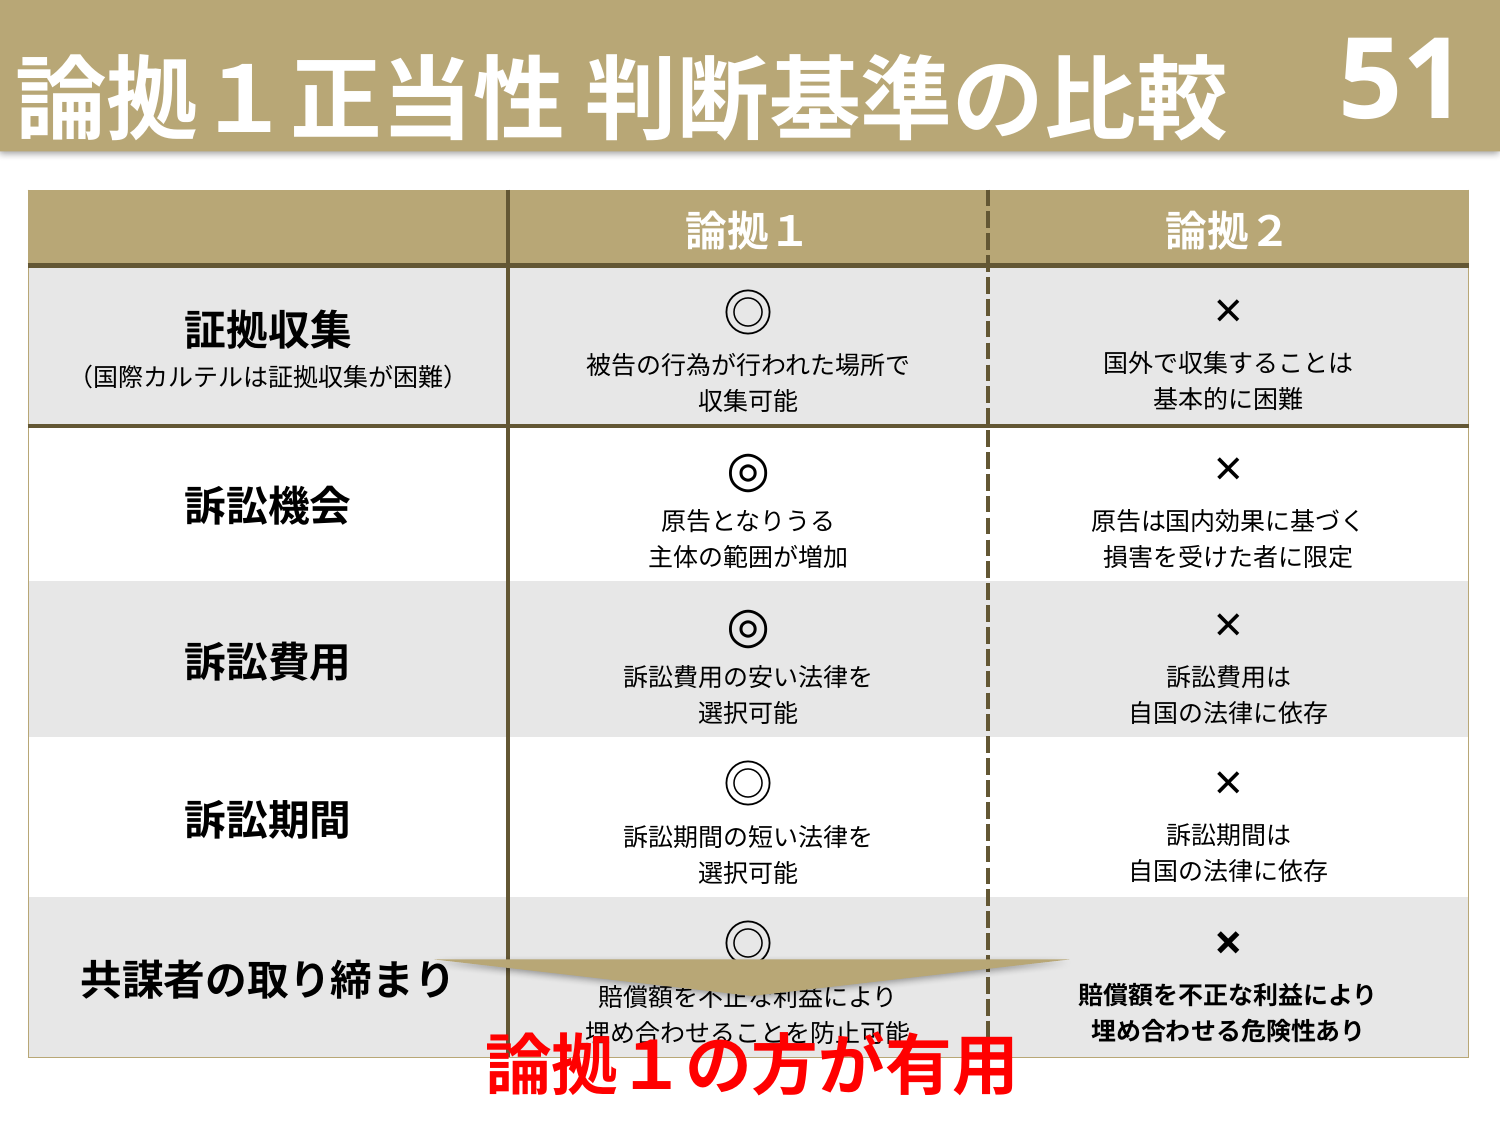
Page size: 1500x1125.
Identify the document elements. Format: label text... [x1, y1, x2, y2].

table_cell × 賠償額を不正な利益により 埋め合わせる危険性あり [988, 897, 1468, 1057]
table_cell 訴訟機会 [29, 428, 506, 581]
table_cell 共謀者の取り締まり [29, 897, 506, 1057]
table_cell × 原告は国内効果に基づく 損害を受けた者に限定 [988, 428, 1468, 581]
table_header 論拠１ [510, 191, 988, 263]
table_cell ◎ 被告の行為が行われた場所で 収集可能 [510, 268, 988, 424]
table_header 論拠２ [988, 191, 1468, 263]
table_cell ◎ 賠償額を不正な利益により 埋め合わせることを防止可能 [510, 897, 988, 957]
text_box 論拠１の方が有用 [470, 1015, 1034, 1111]
table_cell × 訴訟費用は 自国の法律に依存 [988, 581, 1468, 737]
table_cell ◎ 原告となりうる 主体の範囲が増加 [510, 428, 988, 581]
title 論拠１正当性 判断基準の比較 [0, 2, 1500, 190]
slide_number 51 [1132, 52, 1483, 113]
text_box [433, 958, 1071, 997]
table_cell × 訴訟期間は 自国の法律に依存 [988, 737, 1468, 897]
table_cell 証拠収集 （国際カルテルは証拠収集が困難） [29, 268, 506, 424]
table_cell ◎ 訴訟費用の安い法律を 選択可能 [510, 581, 988, 737]
table_cell 訴訟費用 [29, 581, 506, 737]
table_cell 訴訟期間 [29, 737, 506, 897]
table_cell ◎ 賠償額を不正な利益により 埋め合わせることを防止可能 [510, 977, 988, 1015]
table_cell × 国外で収集することは 基本的に困難 [988, 268, 1468, 424]
table_header [29, 191, 506, 263]
table_cell ◎ 訴訟期間の短い法律を 選択可能 [510, 737, 988, 897]
